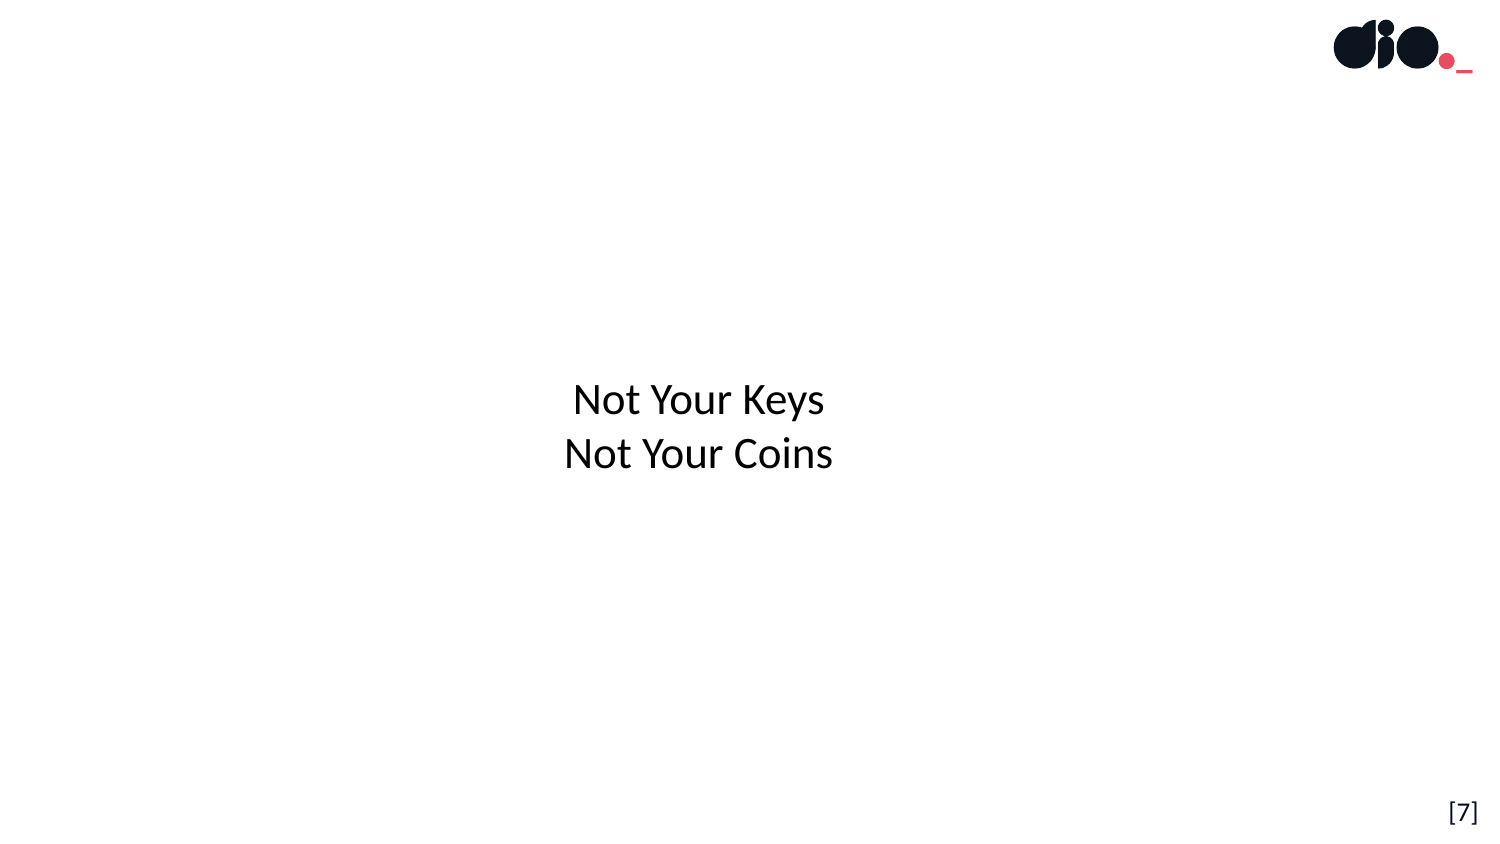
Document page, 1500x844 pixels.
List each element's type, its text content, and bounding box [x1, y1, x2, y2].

picture [1333, 19, 1473, 74]
title Not Your Keys Not Your Coins [0, 354, 1398, 493]
slide_number [7] [1403, 779, 1494, 844]
